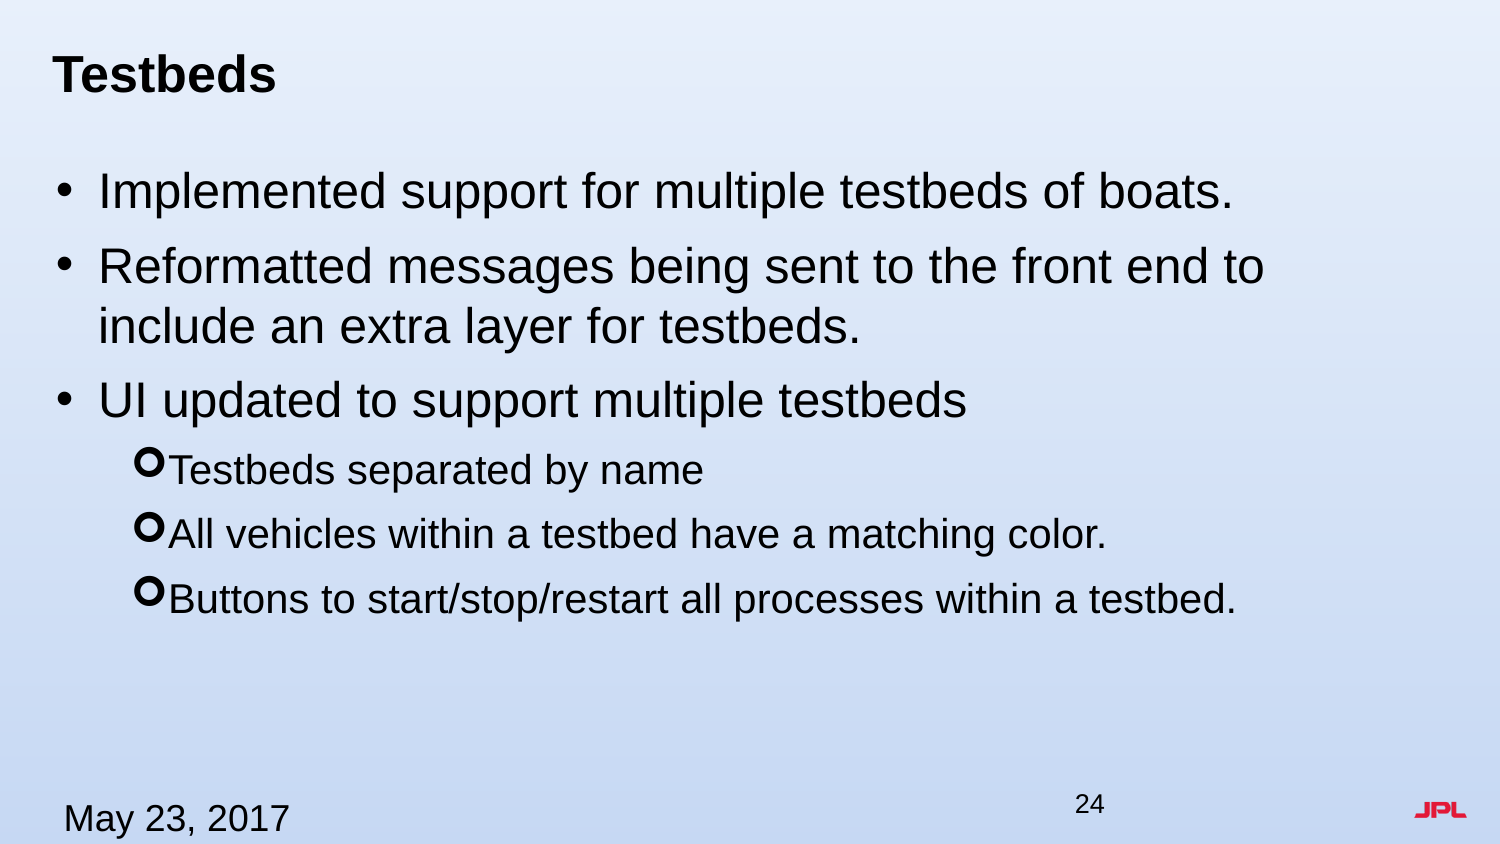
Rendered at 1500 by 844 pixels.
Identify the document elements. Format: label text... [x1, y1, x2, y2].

title Testbeds [52, 39, 1463, 118]
slide_number 24 [1074, 786, 1413, 833]
picture [1413, 798, 1469, 819]
list Implemented support for multiple testbeds of boats. Reformatted messages being sent to the front end to include an extra layer for testbeds. UI updated to support multiple testbeds Testbeds separated by name All vehicles within a testbed have a matching color. Buttons to start/stop/restart all processes within a testbed. [55, 158, 1429, 775]
text_box May 23, 2017 [55, 786, 406, 844]
